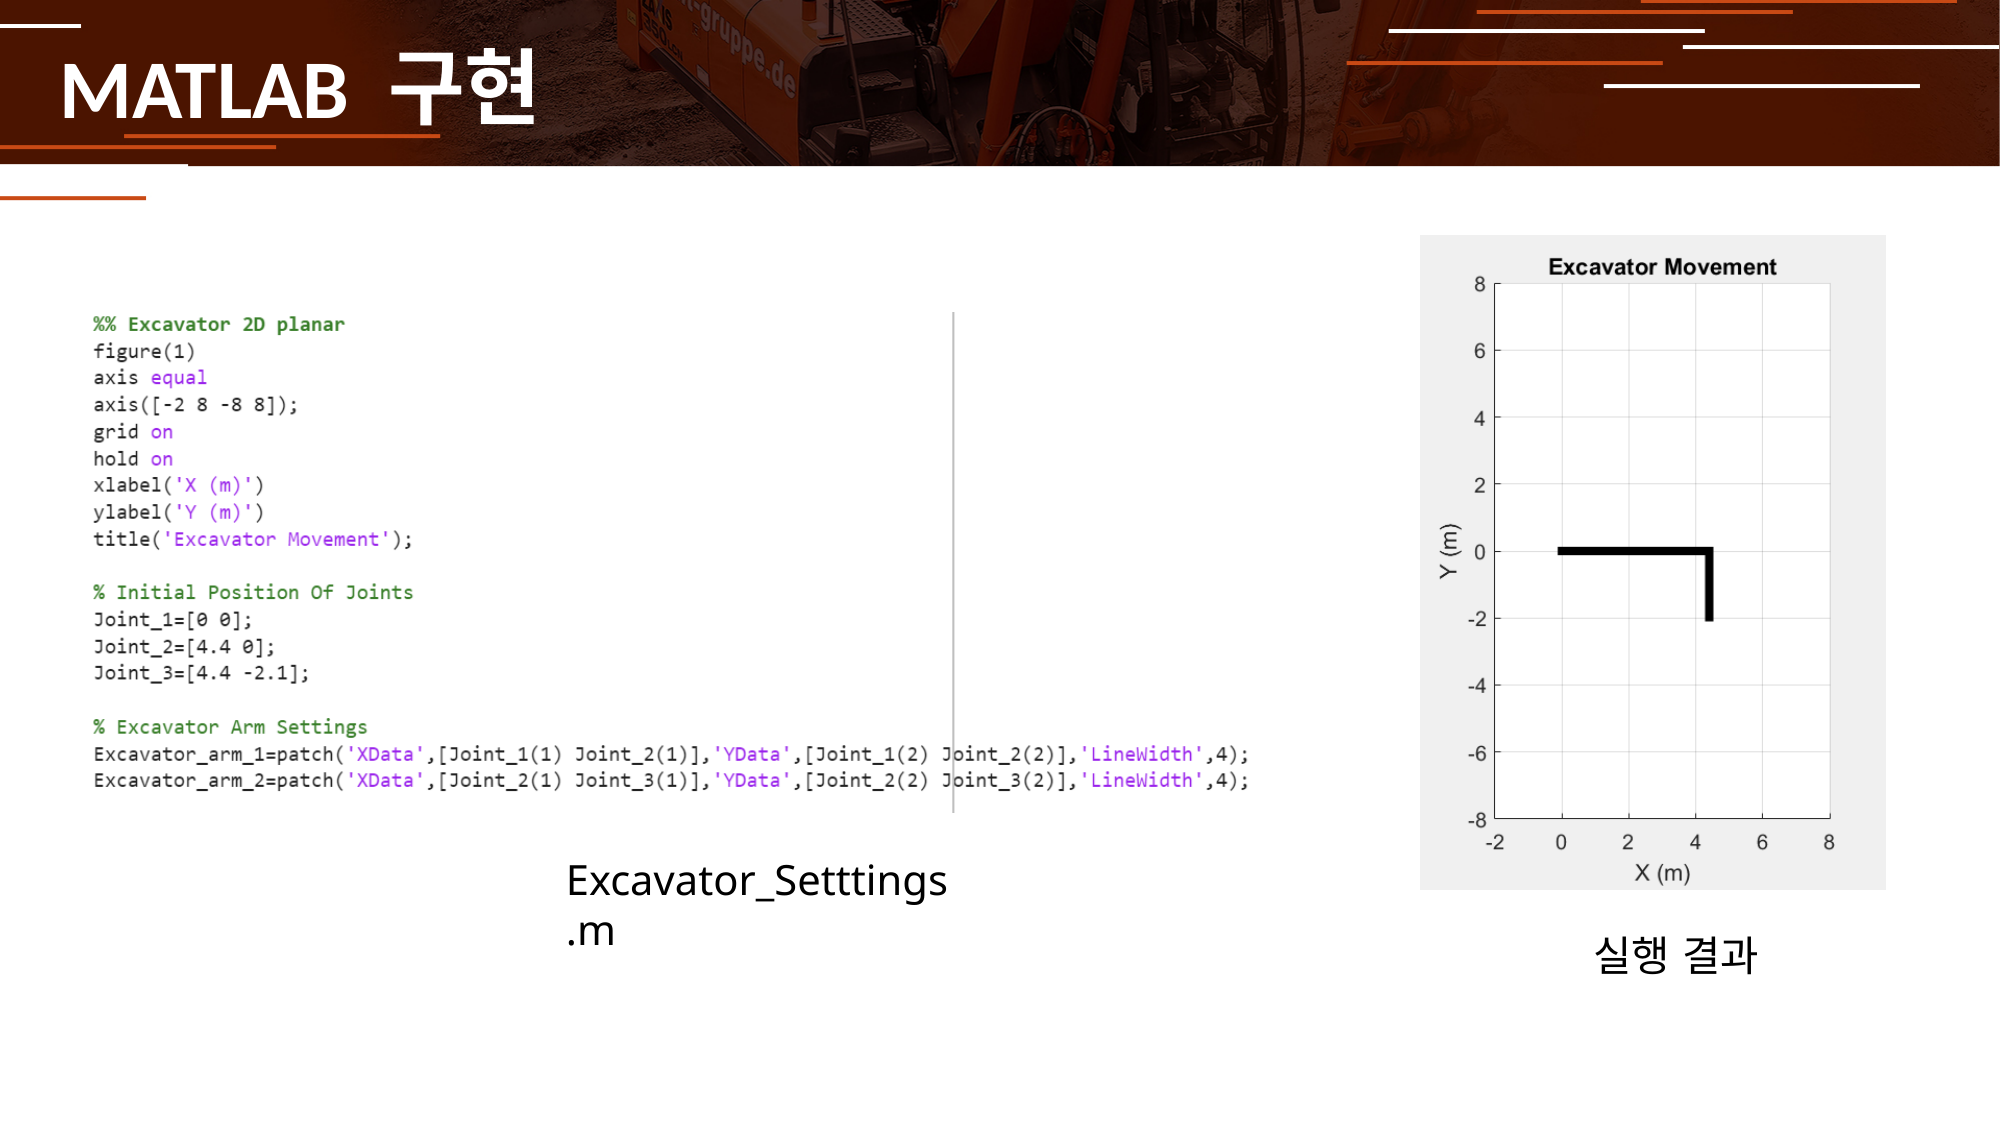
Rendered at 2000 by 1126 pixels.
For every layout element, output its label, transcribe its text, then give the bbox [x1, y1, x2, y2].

title MATLAB 구현 [43, 19, 1401, 151]
text_box Excavator_Setttings.m [550, 846, 965, 961]
text_box 실행 결과 [1578, 922, 1792, 987]
picture [0, 0, 2000, 1126]
